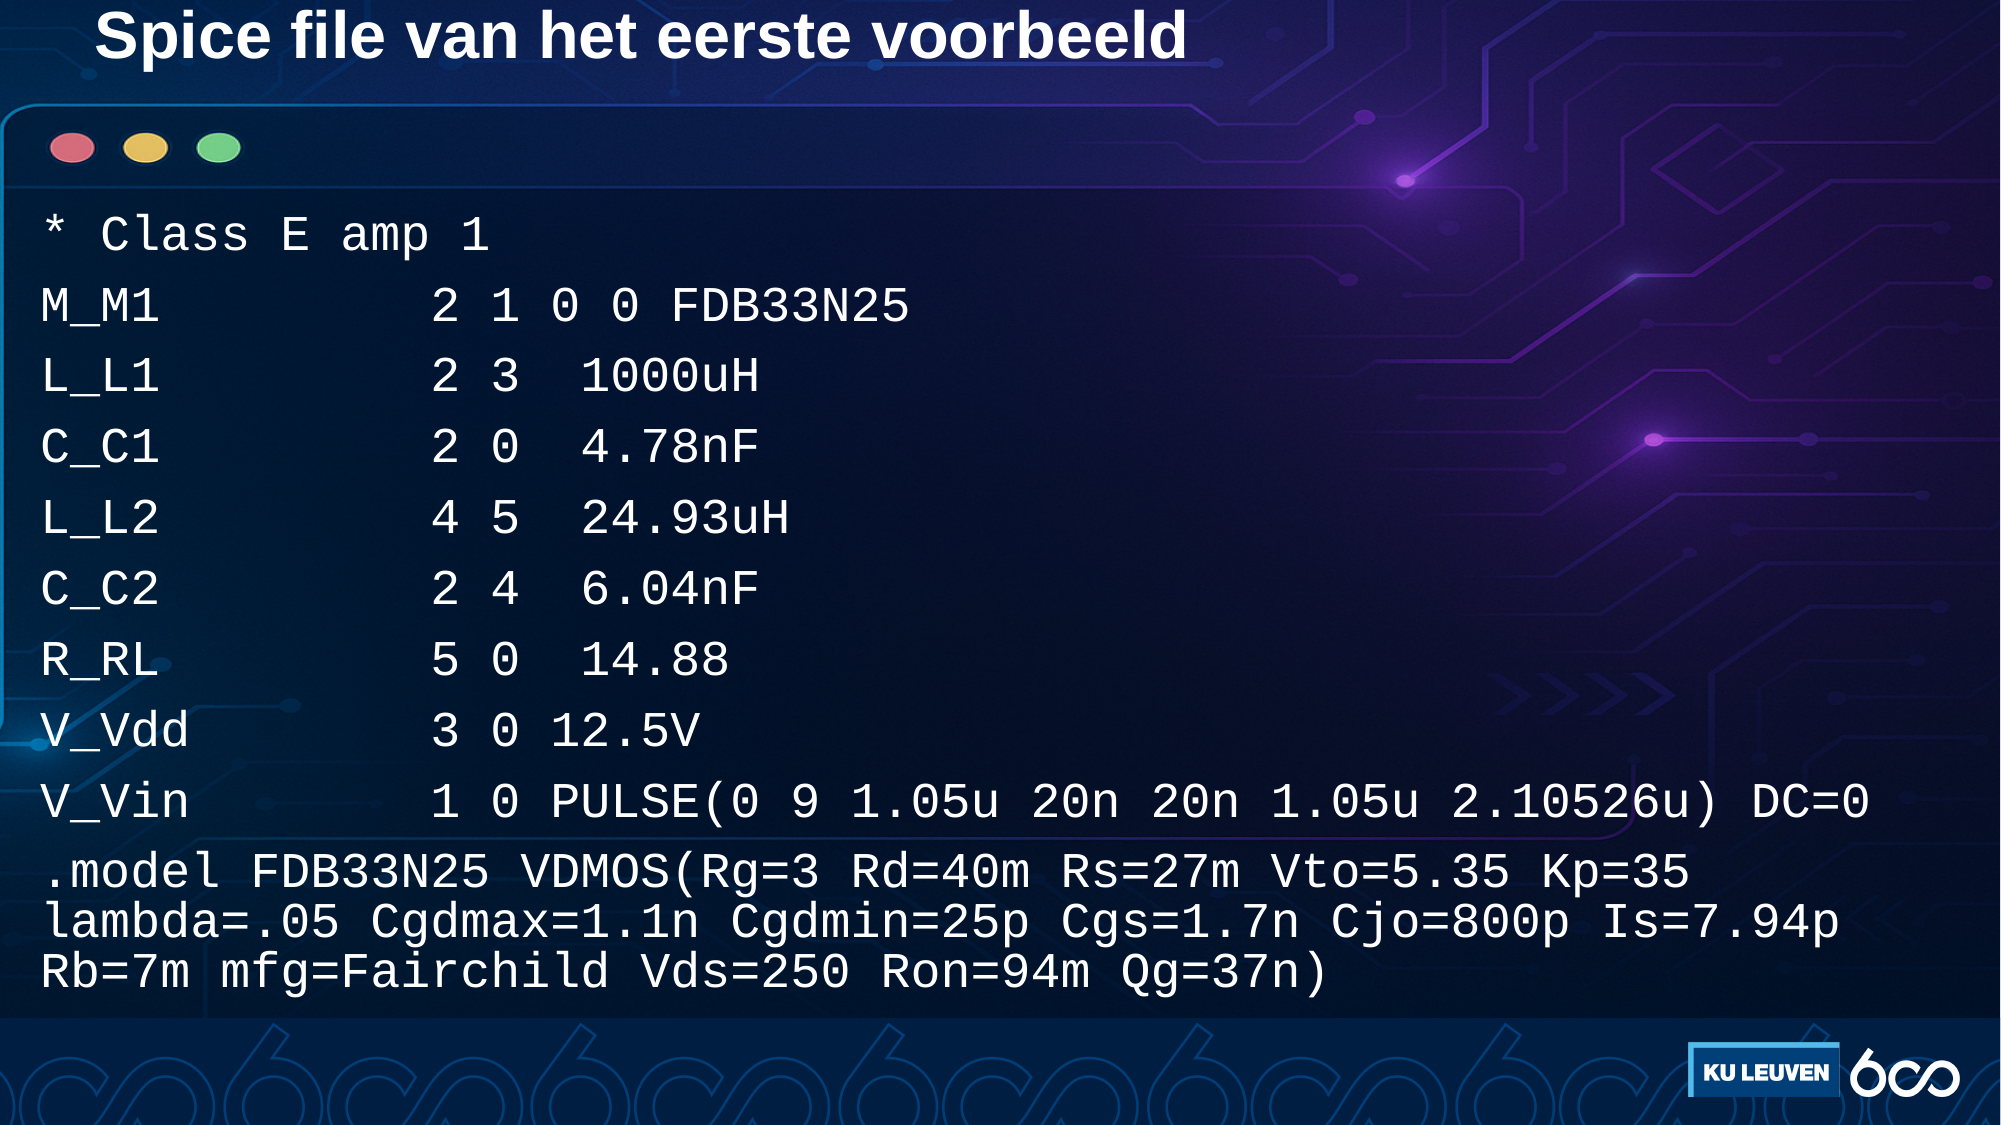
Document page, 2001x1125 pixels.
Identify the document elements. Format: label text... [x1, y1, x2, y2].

picture [0, 0, 2001, 1125]
list * Class E amp 1 M_M1 2 1 0 0 FDB33N25 L_L1 2 3 1000uH C_C1 2 0 4.78nF L_L2 4 5 24.93uH C_C2 2 4 6.04nF R_RL 5 0 14.88 V_Vdd 3 0 12.5V V_Vin 1 0 PULSE(0 9 1.05u 20n 20n 1.05u 2.10526u) DC=0 .model FDB33N25 VDMOS(Rg=3 Rd=40m Rs=27m Vto=5.35 Kp=35 lambda=.05 Cgdmax=1.1n Cgdmin=25p Cgs=1.7n Cjo=800p Is=7.94p Rb=7m mfg=Fairchild Vds=250 Ron=94m Qg=37n) [40, 210, 1945, 982]
title Spice file van het eerste voorbeeld [94, 0, 1906, 96]
